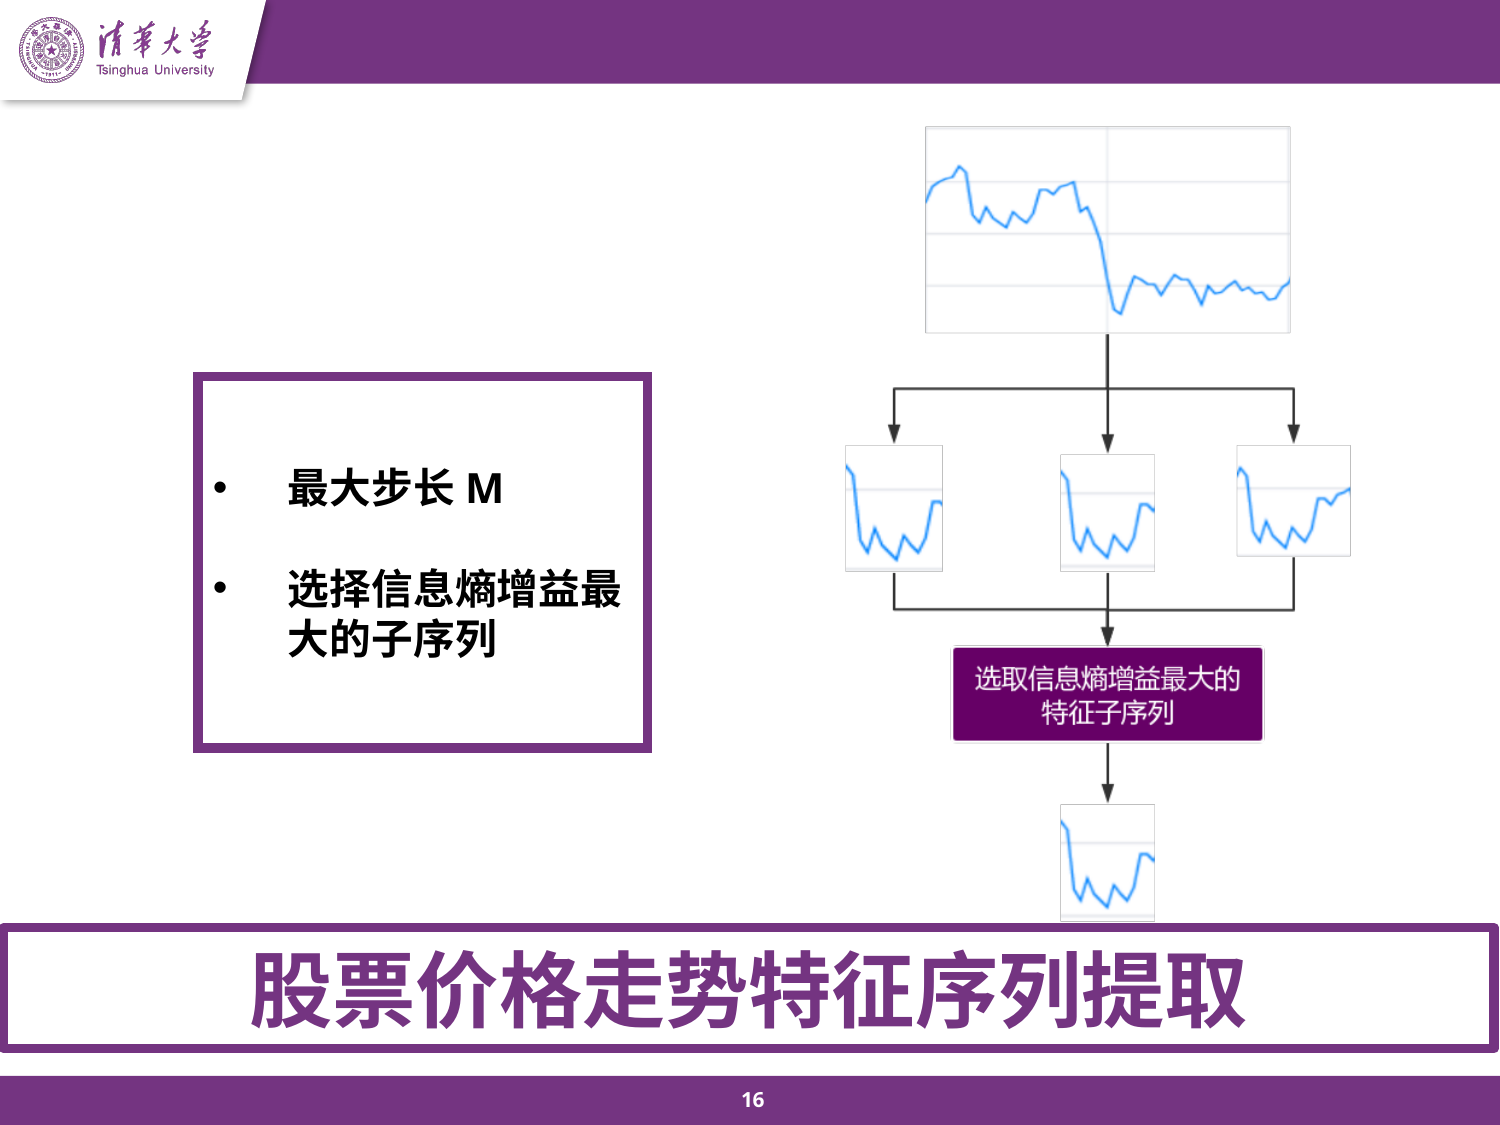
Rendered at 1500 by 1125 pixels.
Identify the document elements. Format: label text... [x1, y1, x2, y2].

text_box 最大步长M 选择信息熵增益最大的子序列 [197, 376, 648, 748]
text_box 股票价格走势特征序列提取 [3, 927, 1495, 1049]
picture [788, 68, 1389, 959]
picture [19, 17, 214, 83]
